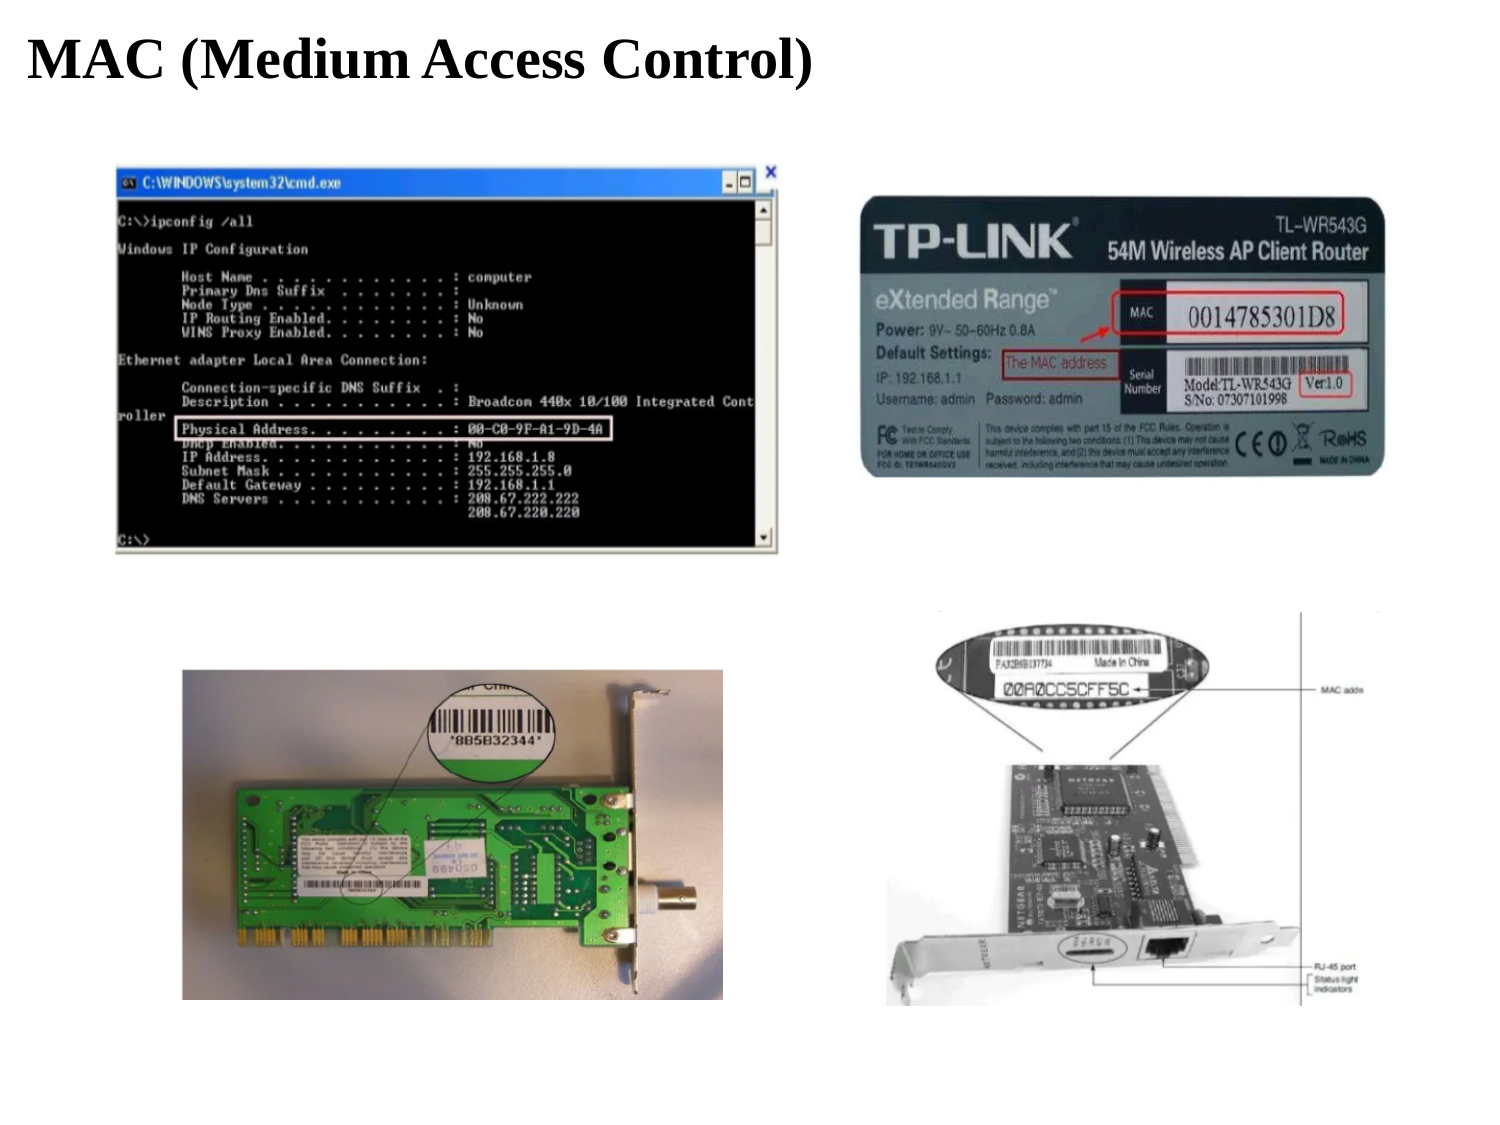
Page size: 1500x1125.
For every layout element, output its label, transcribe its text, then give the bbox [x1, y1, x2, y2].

picture [849, 191, 1396, 491]
picture [815, 611, 1396, 1006]
picture [112, 162, 788, 563]
picture [177, 661, 723, 1000]
text_box MAC (Medium Access Control) [12, 12, 975, 98]
